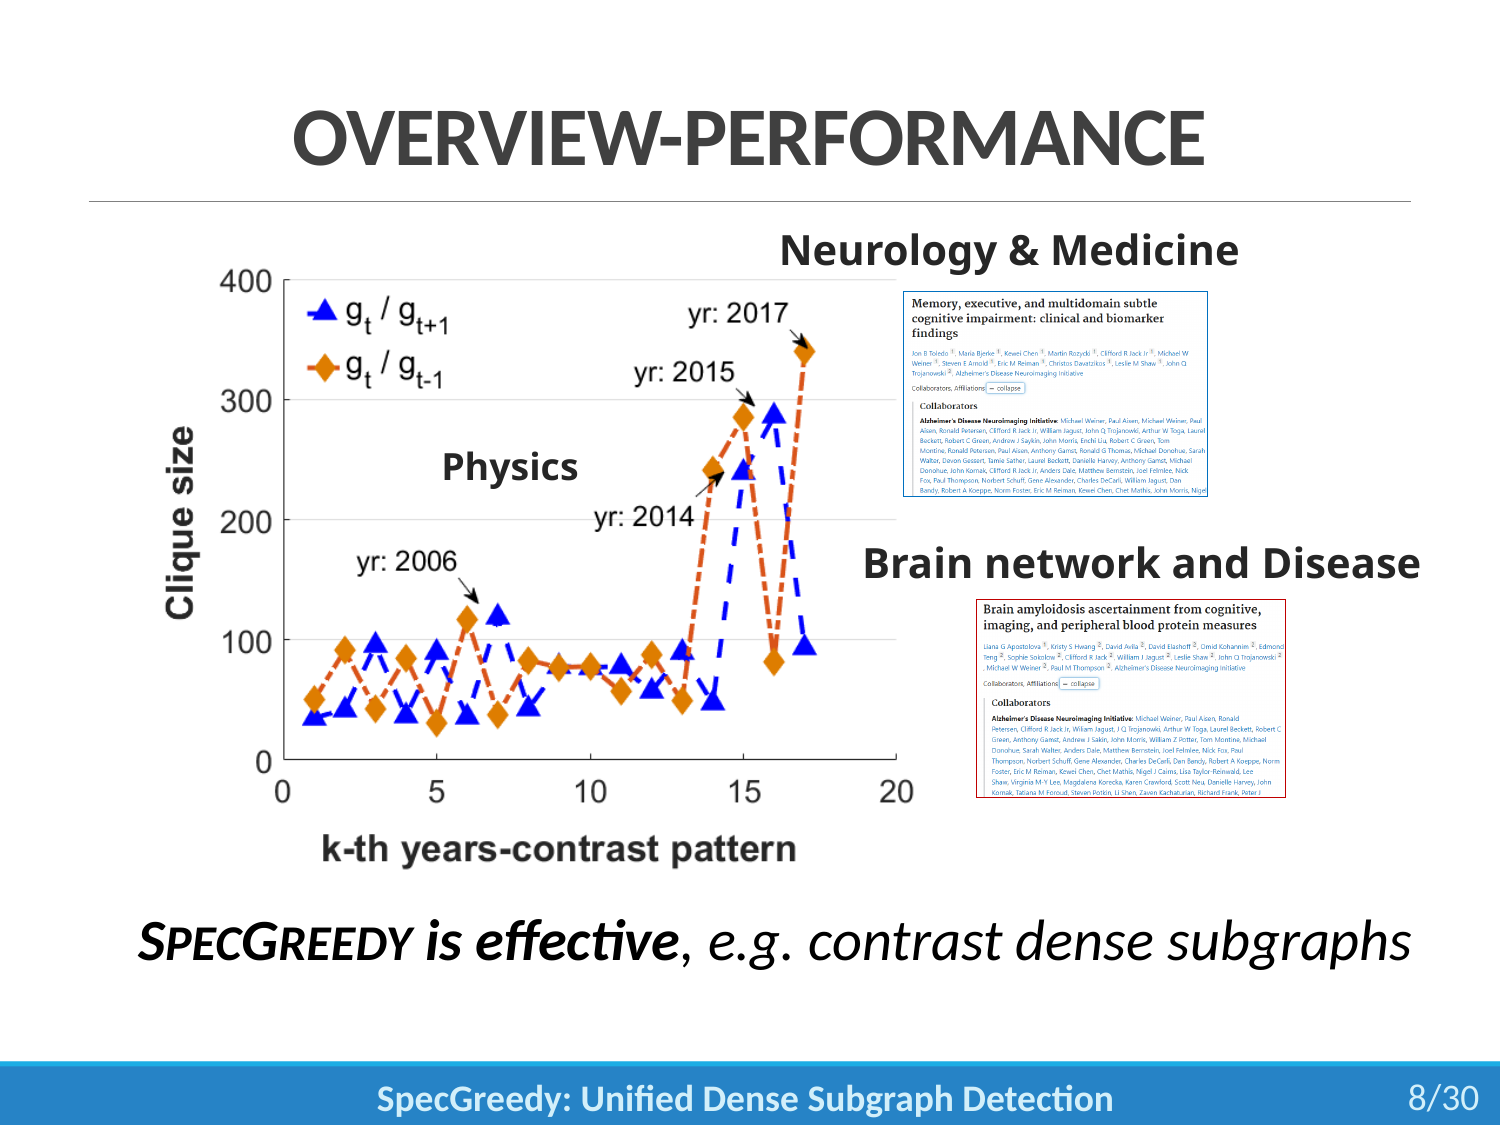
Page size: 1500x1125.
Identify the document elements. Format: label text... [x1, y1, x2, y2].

text_box Brain network and Disease [938, 529, 1437, 594]
picture [975, 598, 1286, 798]
text_box SPECGREEDY is effective, e.g. contrast dense subgraphs [123, 894, 1429, 980]
footer SpecGreedy: Unified Dense Subgraph Detection [131, 1073, 1361, 1121]
title OVERVIEW-PERFORMANCE [88, 64, 1412, 190]
text_box Neurology & Medicine [763, 216, 1255, 282]
picture [146, 238, 1208, 887]
